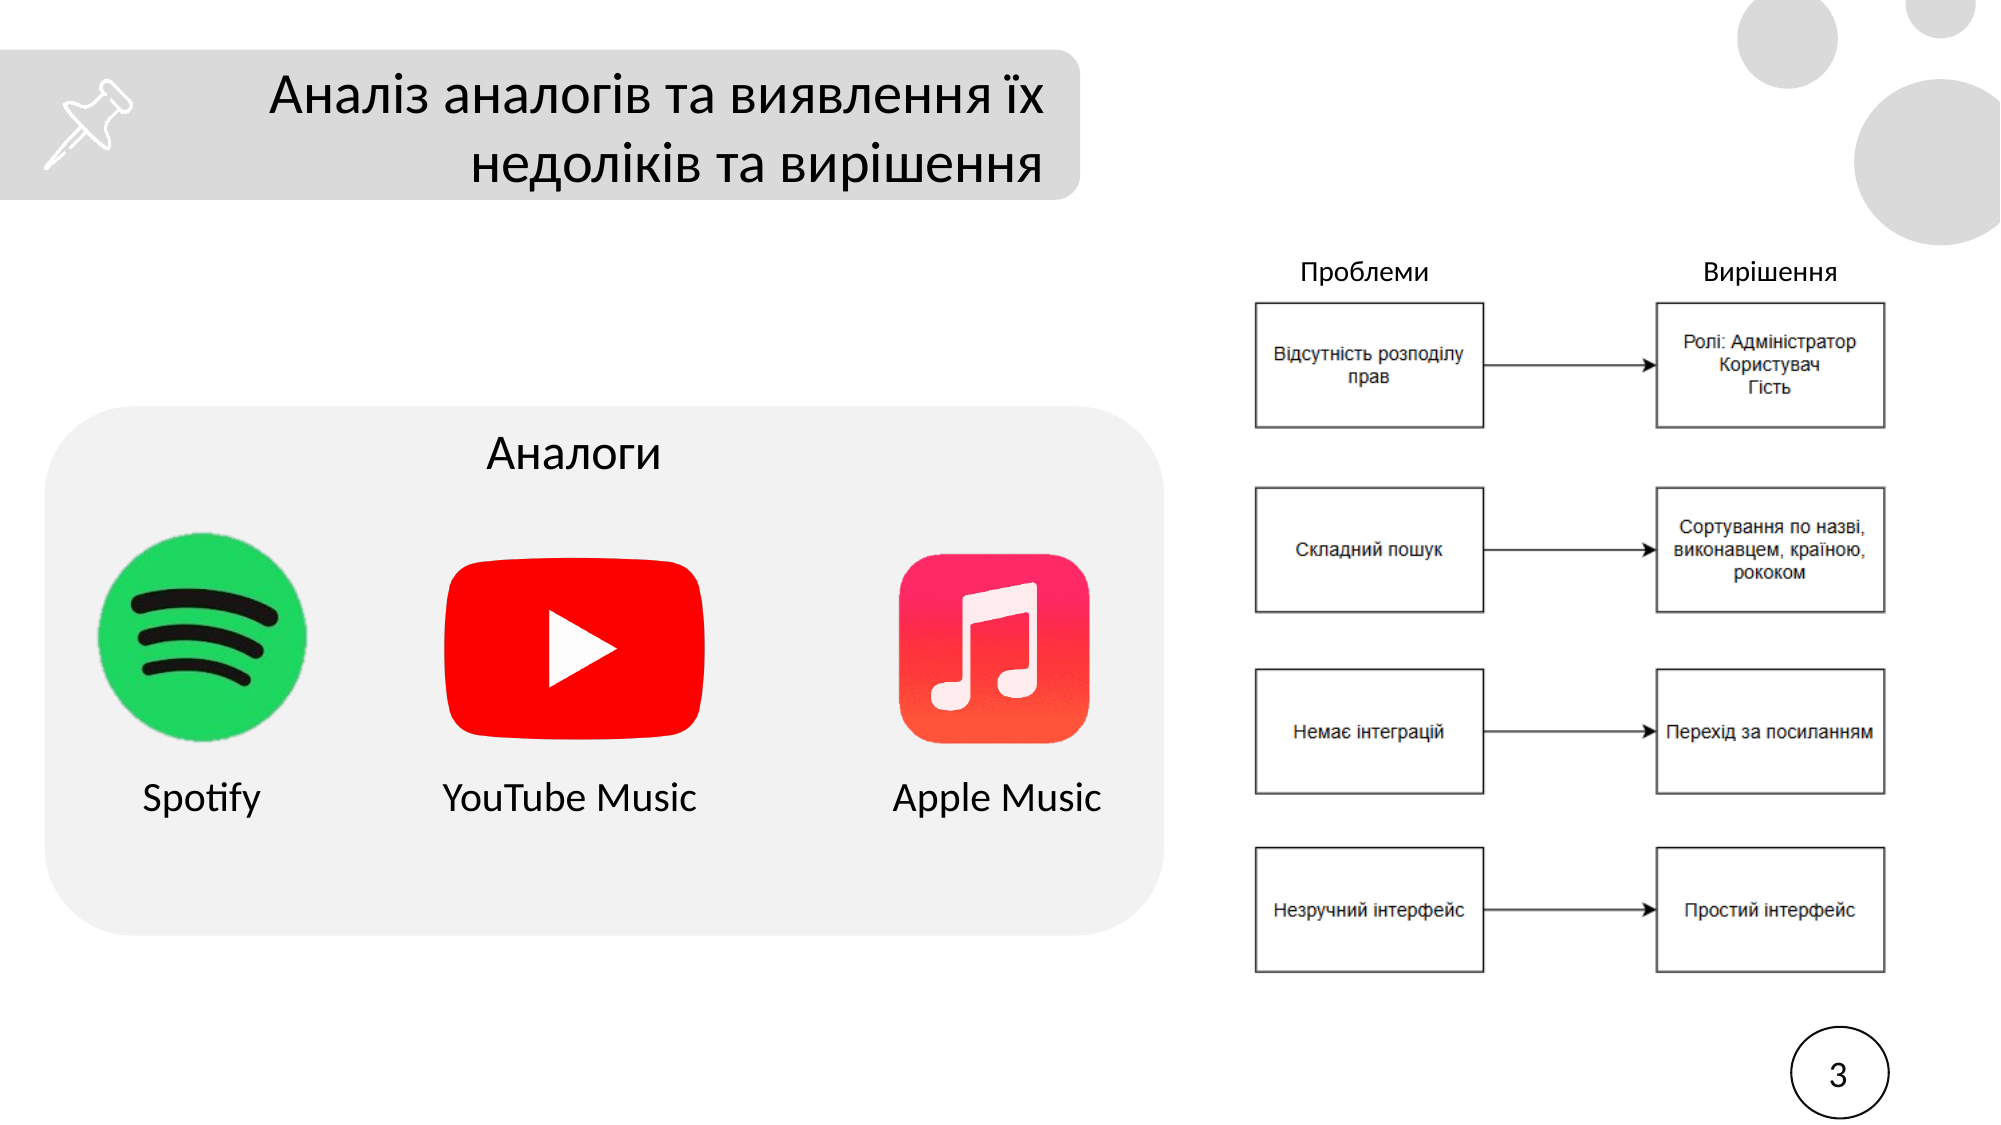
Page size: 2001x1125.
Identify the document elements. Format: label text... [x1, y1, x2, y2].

slide_number 3 [1412, 1042, 1863, 1103]
picture [88, 523, 317, 752]
text_box [1854, 79, 2000, 246]
text_box Аналоги [471, 411, 678, 487]
picture [442, 557, 707, 740]
picture [1237, 278, 1906, 994]
text_box Spotify YouTube Music Apple Music [127, 762, 1164, 827]
text_box [1802, 1025, 1890, 1120]
text_box Аналіз аналогів та виявлення їх недоліків та вирішення [0, 48, 1082, 201]
text_box [1737, 0, 1838, 89]
text_box [44, 79, 133, 170]
text_box [1905, 0, 1976, 39]
text_box Вирішення [1688, 245, 1854, 278]
text_box аналогів [42, 404, 1167, 938]
picture [885, 540, 1103, 757]
text_box Проблеми [1285, 245, 1445, 278]
